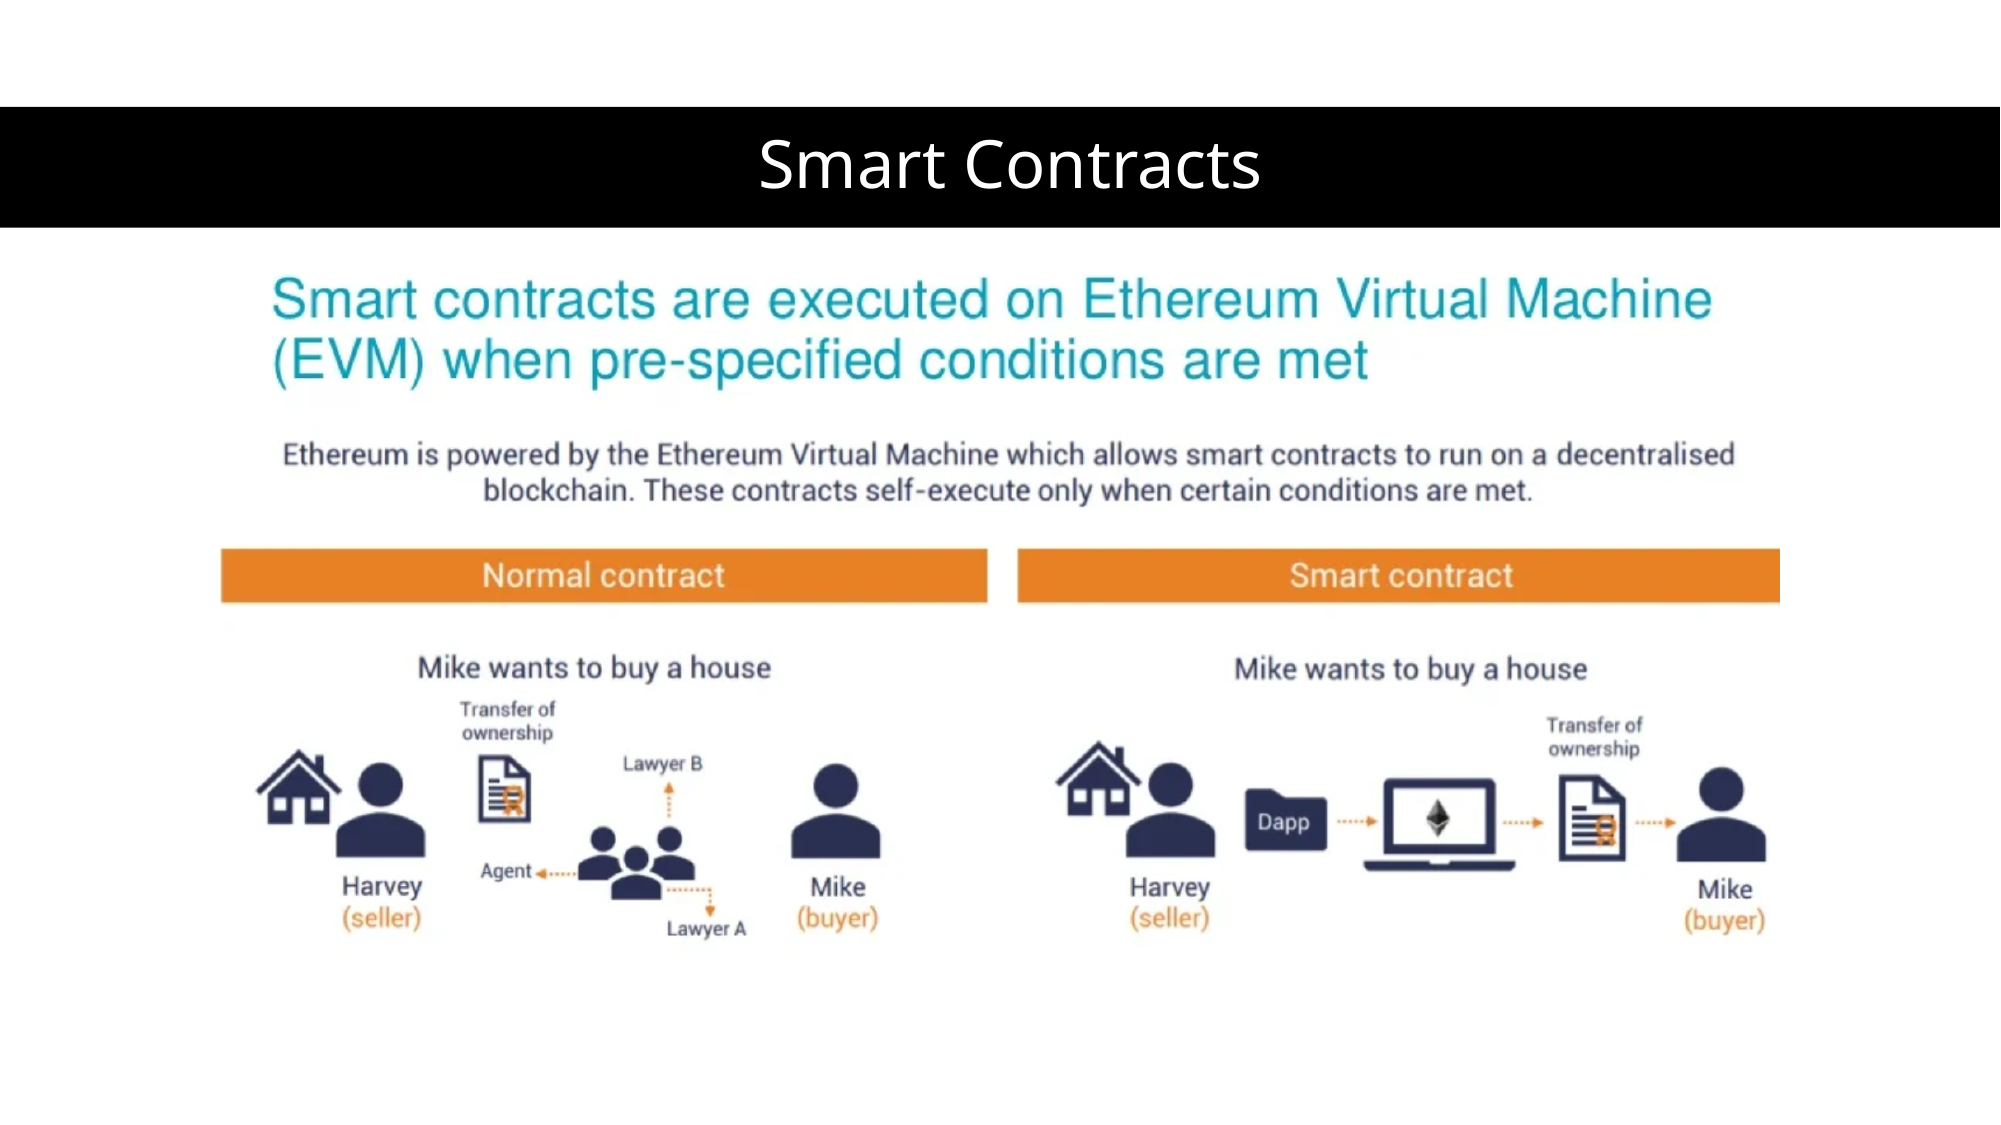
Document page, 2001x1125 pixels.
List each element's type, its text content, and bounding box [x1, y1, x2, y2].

title Smart Contracts [91, 105, 1931, 228]
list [220, 274, 1780, 996]
text_box [0, 106, 2000, 229]
